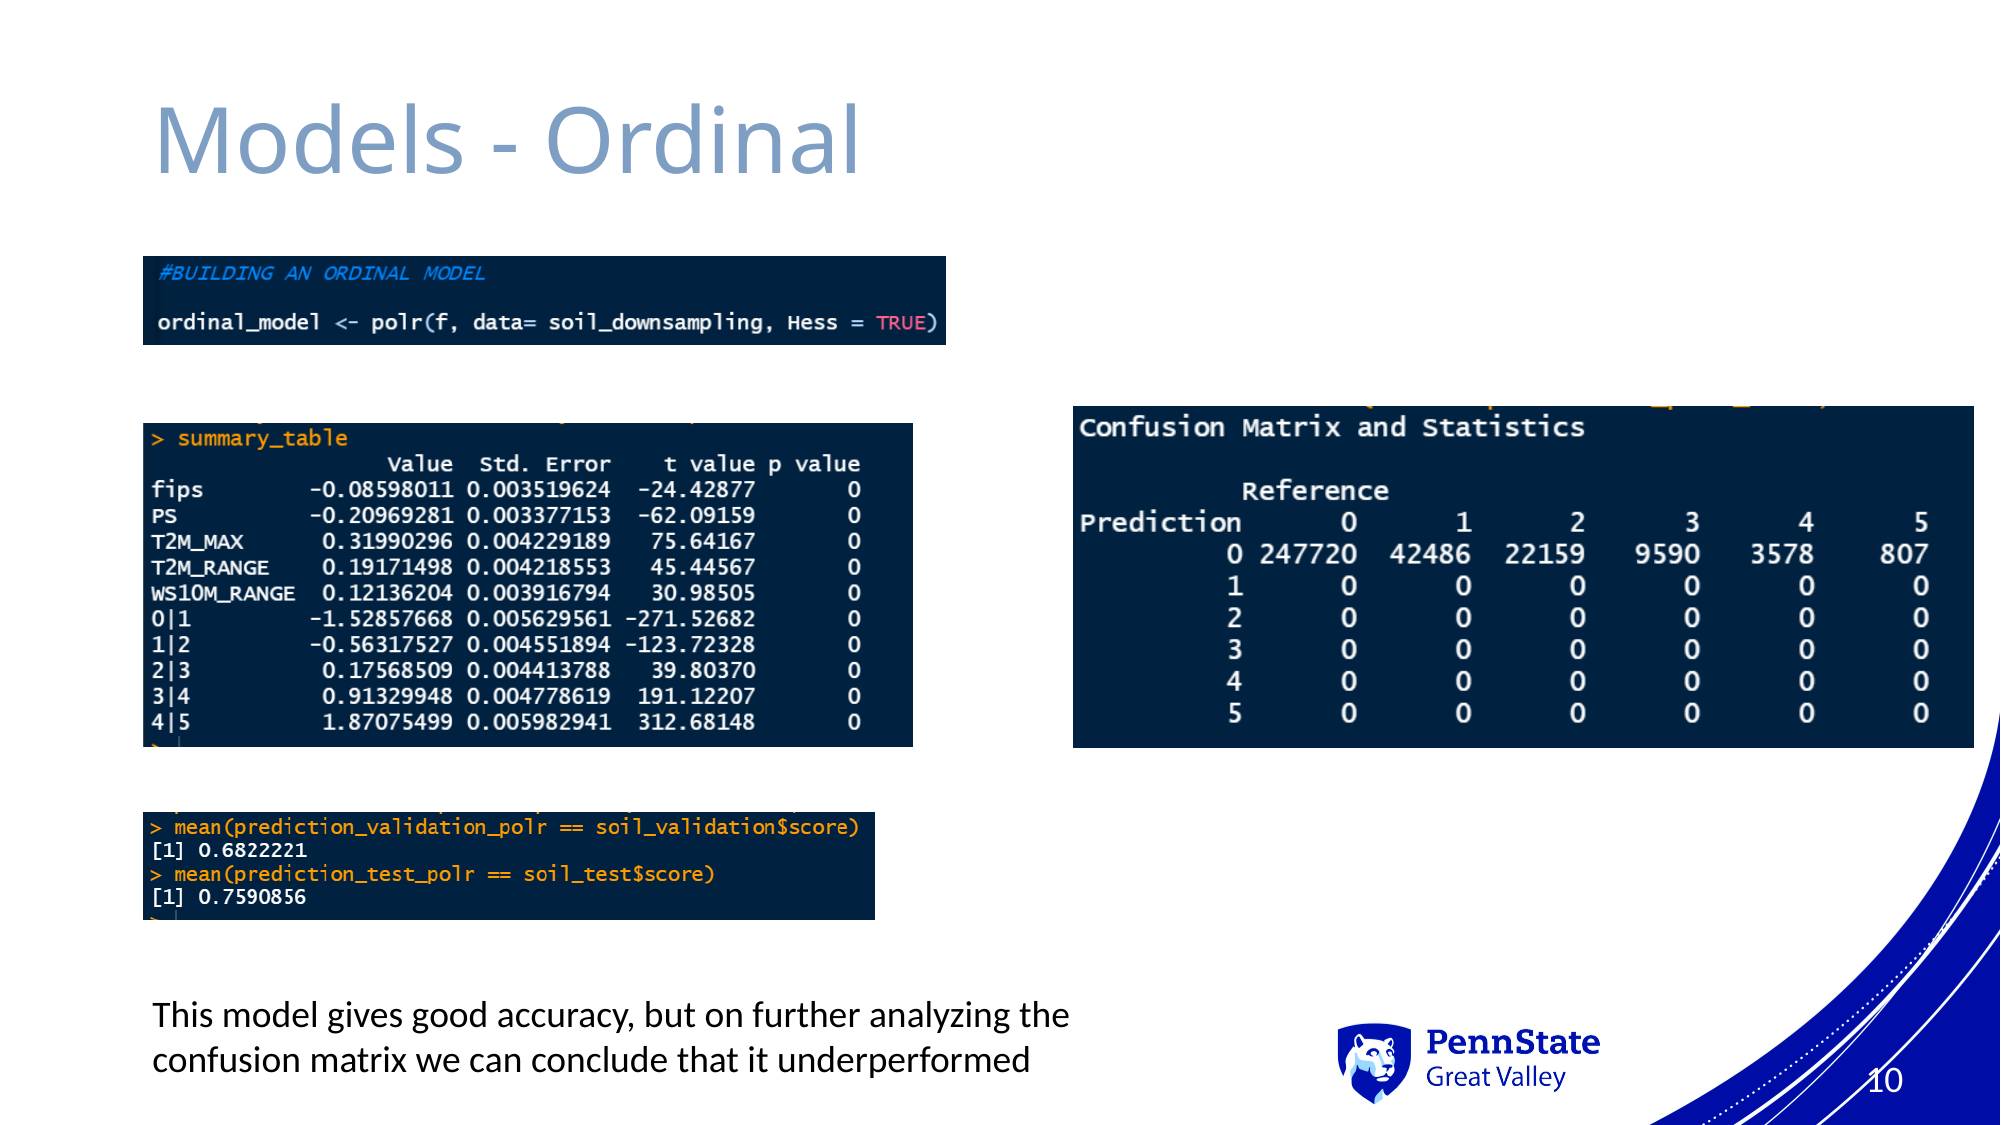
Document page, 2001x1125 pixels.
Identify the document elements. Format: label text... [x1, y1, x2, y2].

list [1073, 406, 1974, 748]
title Models - Ordinal [137, 59, 1863, 229]
text_box This model gives good accuracy, but on further analyzing the confusion matrix we can conclude that it underperformed [137, 982, 1118, 1088]
picture [0, 0, 2000, 1125]
